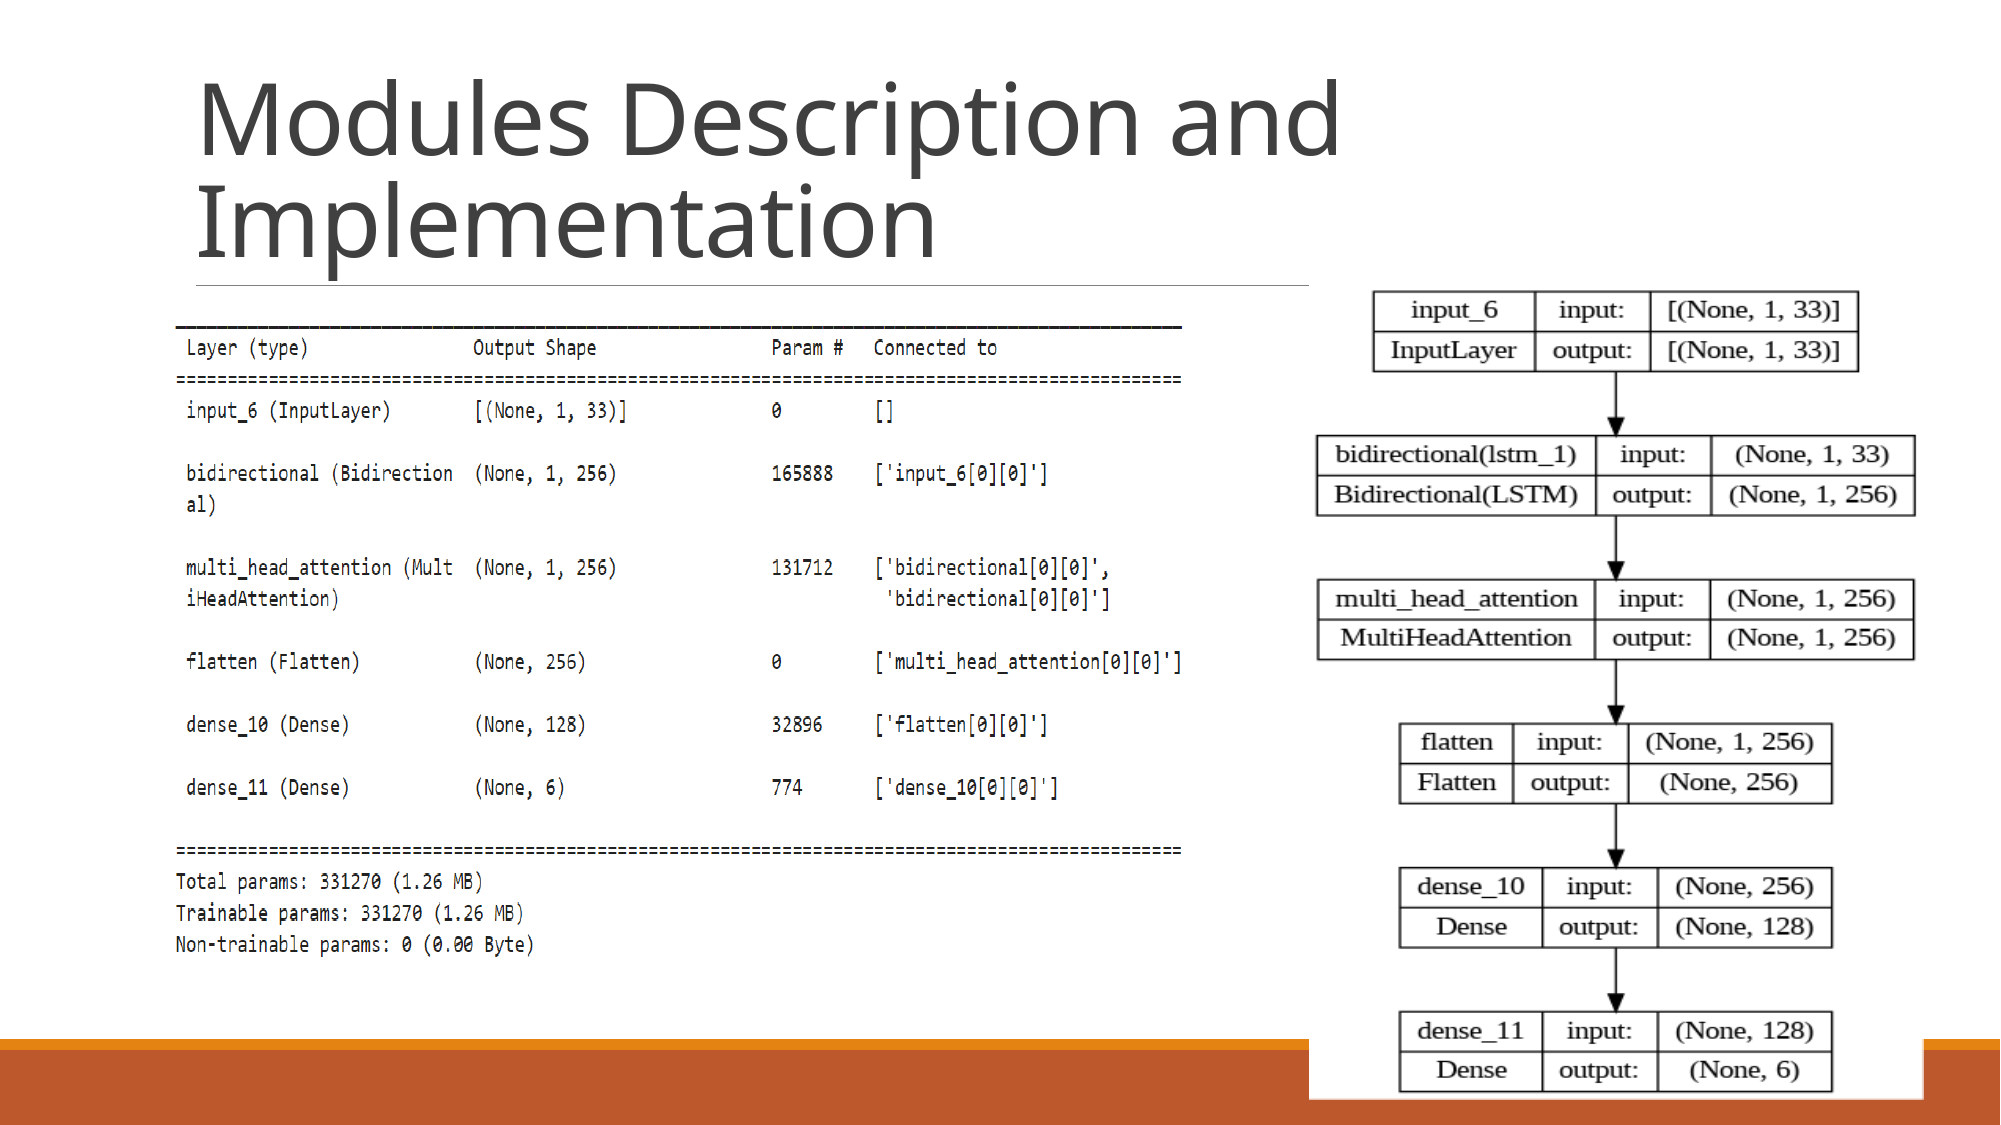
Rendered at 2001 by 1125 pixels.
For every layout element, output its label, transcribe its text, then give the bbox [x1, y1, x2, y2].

picture [1308, 284, 1924, 1100]
title Modules Description and Implementation [180, 47, 1845, 285]
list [165, 311, 1245, 980]
